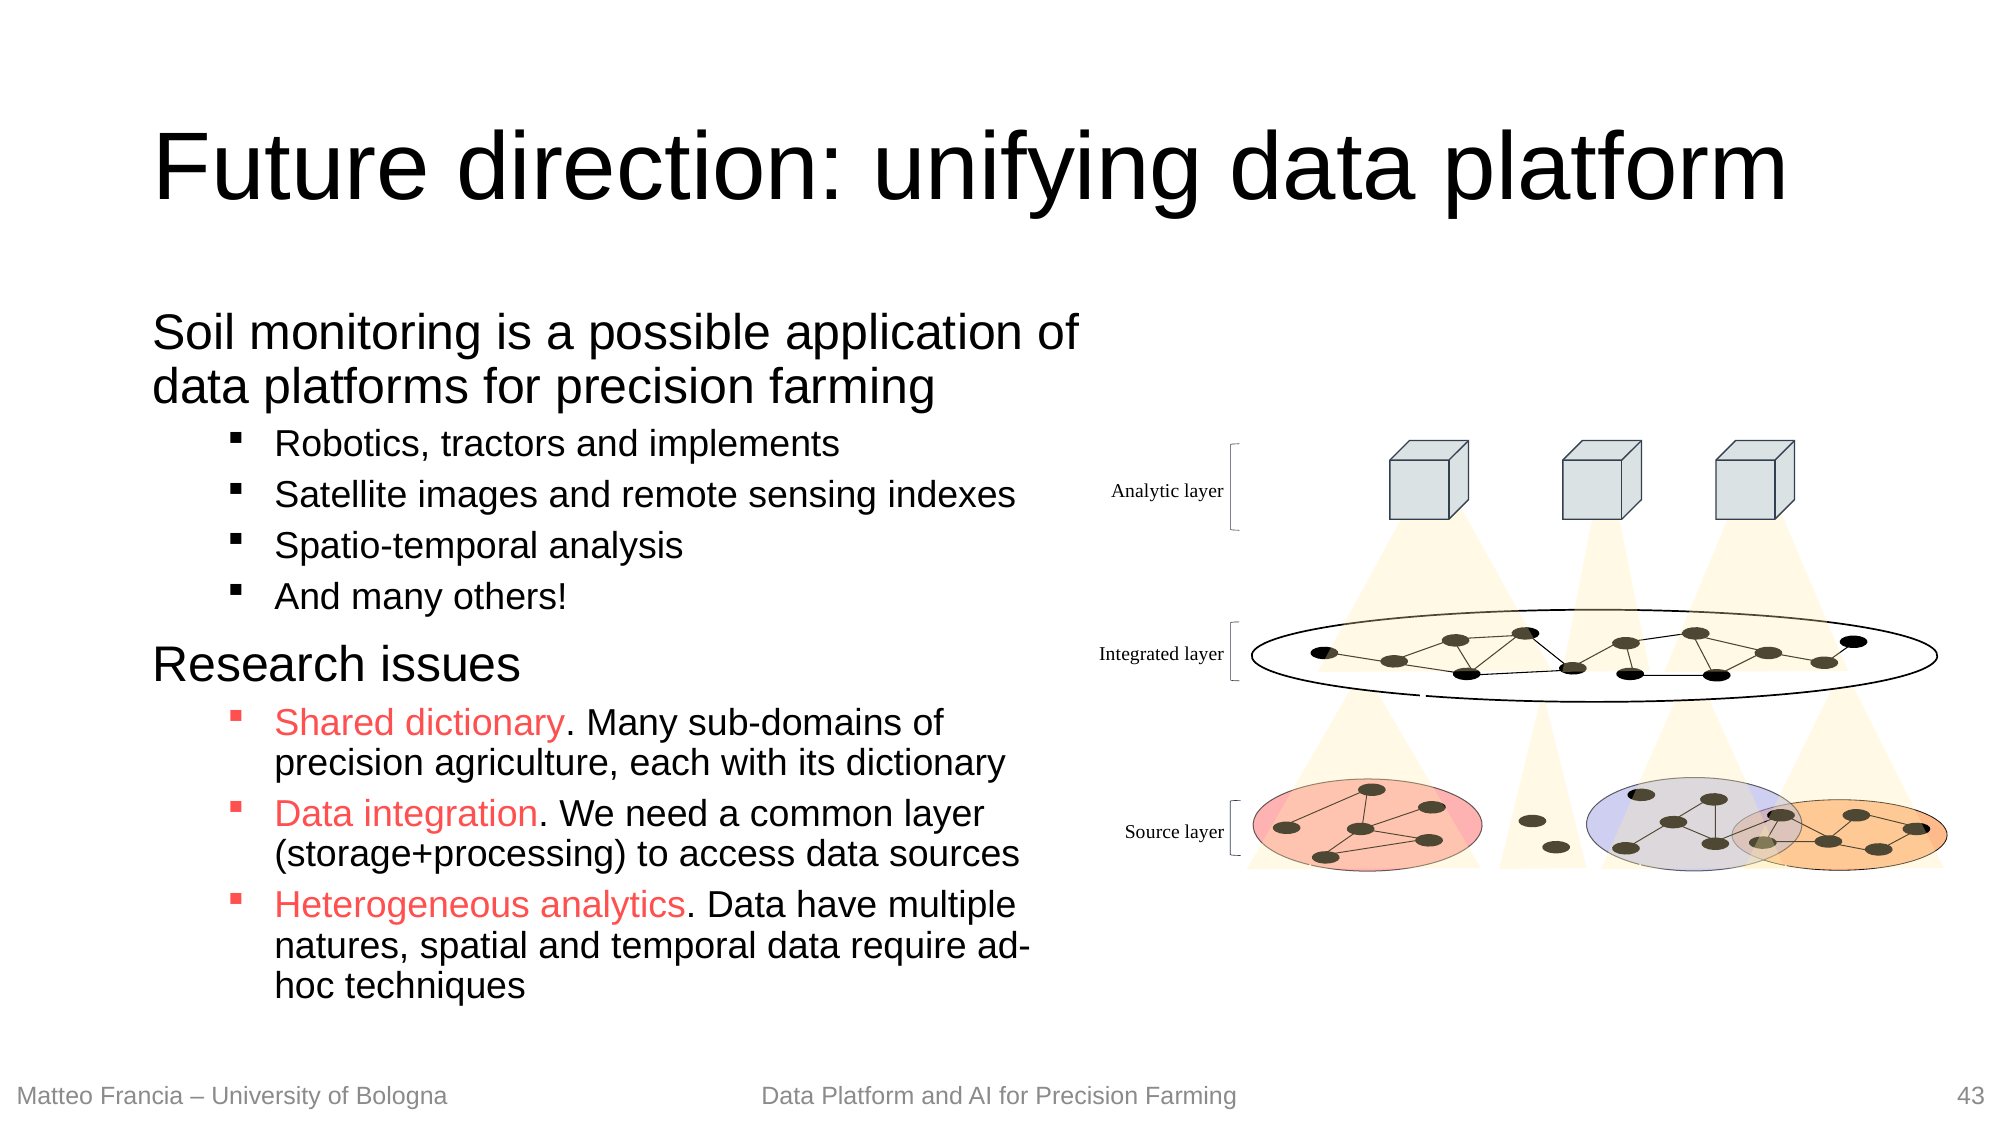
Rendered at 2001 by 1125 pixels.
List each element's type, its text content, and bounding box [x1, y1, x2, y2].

footer Matteo Francia – University of Bologna [0, 1065, 466, 1125]
title Future direction: unifying data platform [137, 59, 1863, 278]
list Soil monitoring is a possible application of data platforms for precision farming Robotics, tractors and implements Satellite images and remote sensing indexes Spatio-temporal analysis And many others! Research issues Shared dictionary. Many sub-domains of precision agriculture, each with its dictionary Data integration. We need a common layer (storage+processing) to access data sources Heterogeneous analytics. Data have multiple natures, spatial and temporal data require ad-hoc techniques [137, 299, 1101, 1014]
slide_number 43 [1550, 1065, 2000, 1125]
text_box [1098, 175, 1948, 872]
